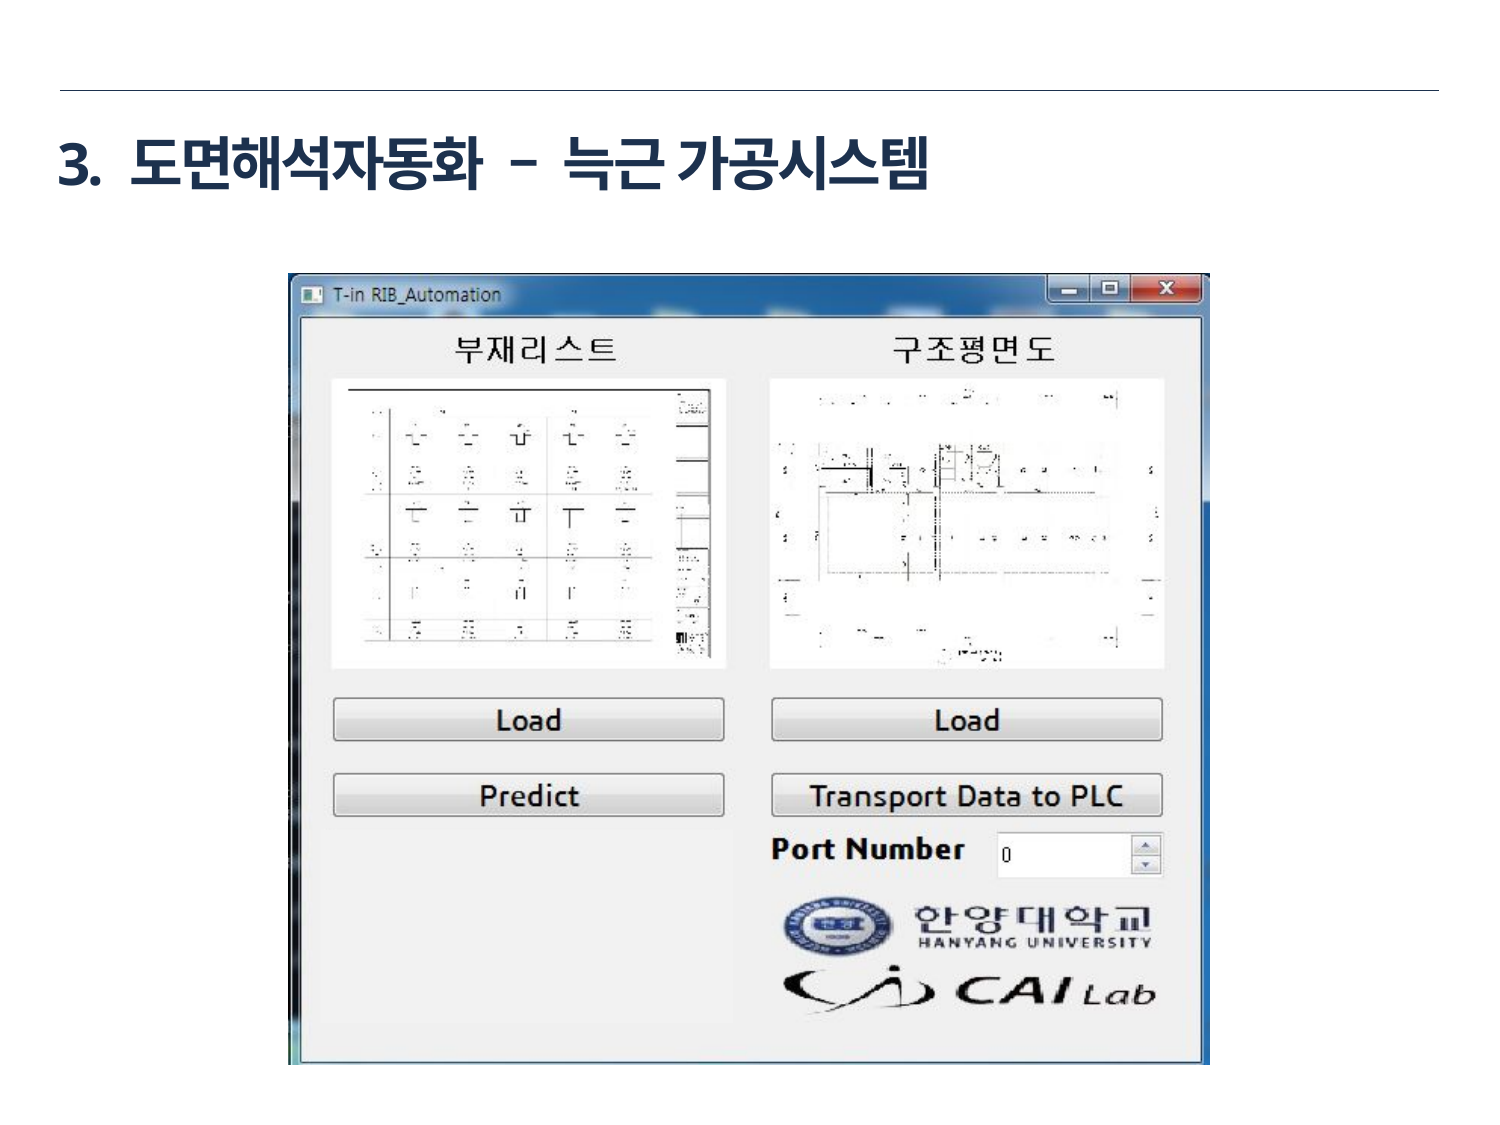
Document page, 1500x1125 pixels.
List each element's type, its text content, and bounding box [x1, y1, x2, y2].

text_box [288, 273, 1211, 1065]
text_box 연구과제 [35, 41, 333, 126]
title 3. 도면해석자동화 – 늑근 가공시스템 [42, 114, 1441, 211]
